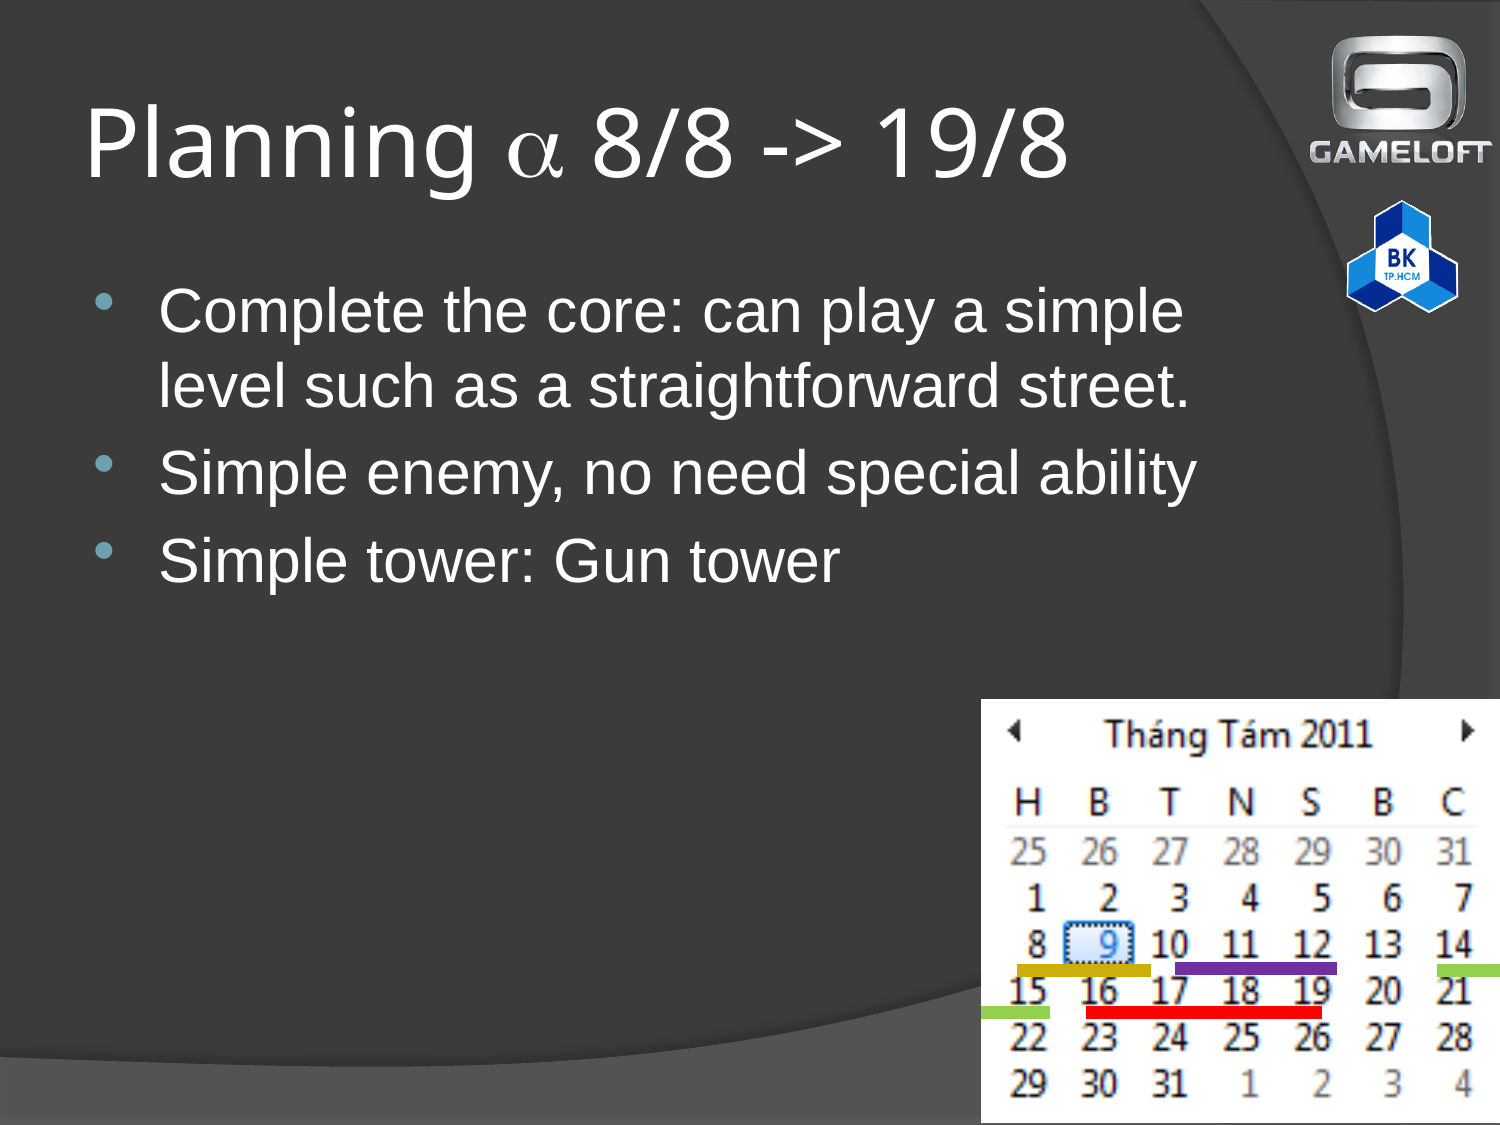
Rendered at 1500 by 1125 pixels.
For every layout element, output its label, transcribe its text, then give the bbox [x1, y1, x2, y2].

picture [980, 699, 1500, 1124]
title Planning  8/8 -> 19/8 [75, 45, 1300, 233]
list Complete the core: can play a simple level such as a straightforward street. Simple enemy, no need special ability Simple tower: Gun tower [75, 262, 1300, 1005]
picture [1303, 24, 1500, 176]
picture [1345, 199, 1459, 313]
